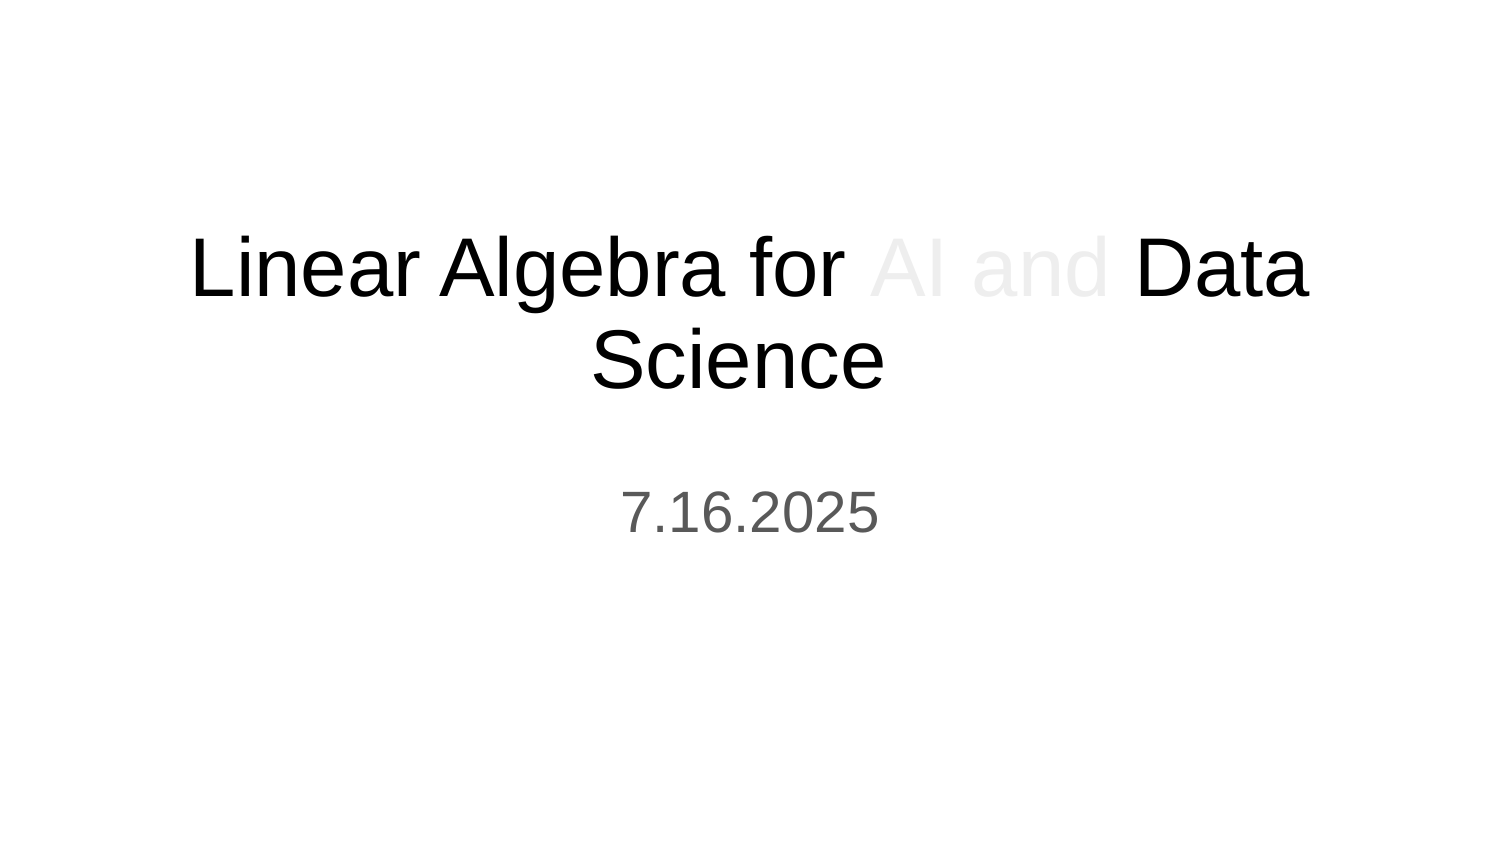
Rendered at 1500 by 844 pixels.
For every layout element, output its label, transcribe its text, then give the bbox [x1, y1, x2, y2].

subtitle 7.16.2025 [51, 464, 1449, 595]
title Linear Algebra for AI and Data Science [51, 85, 1449, 422]
